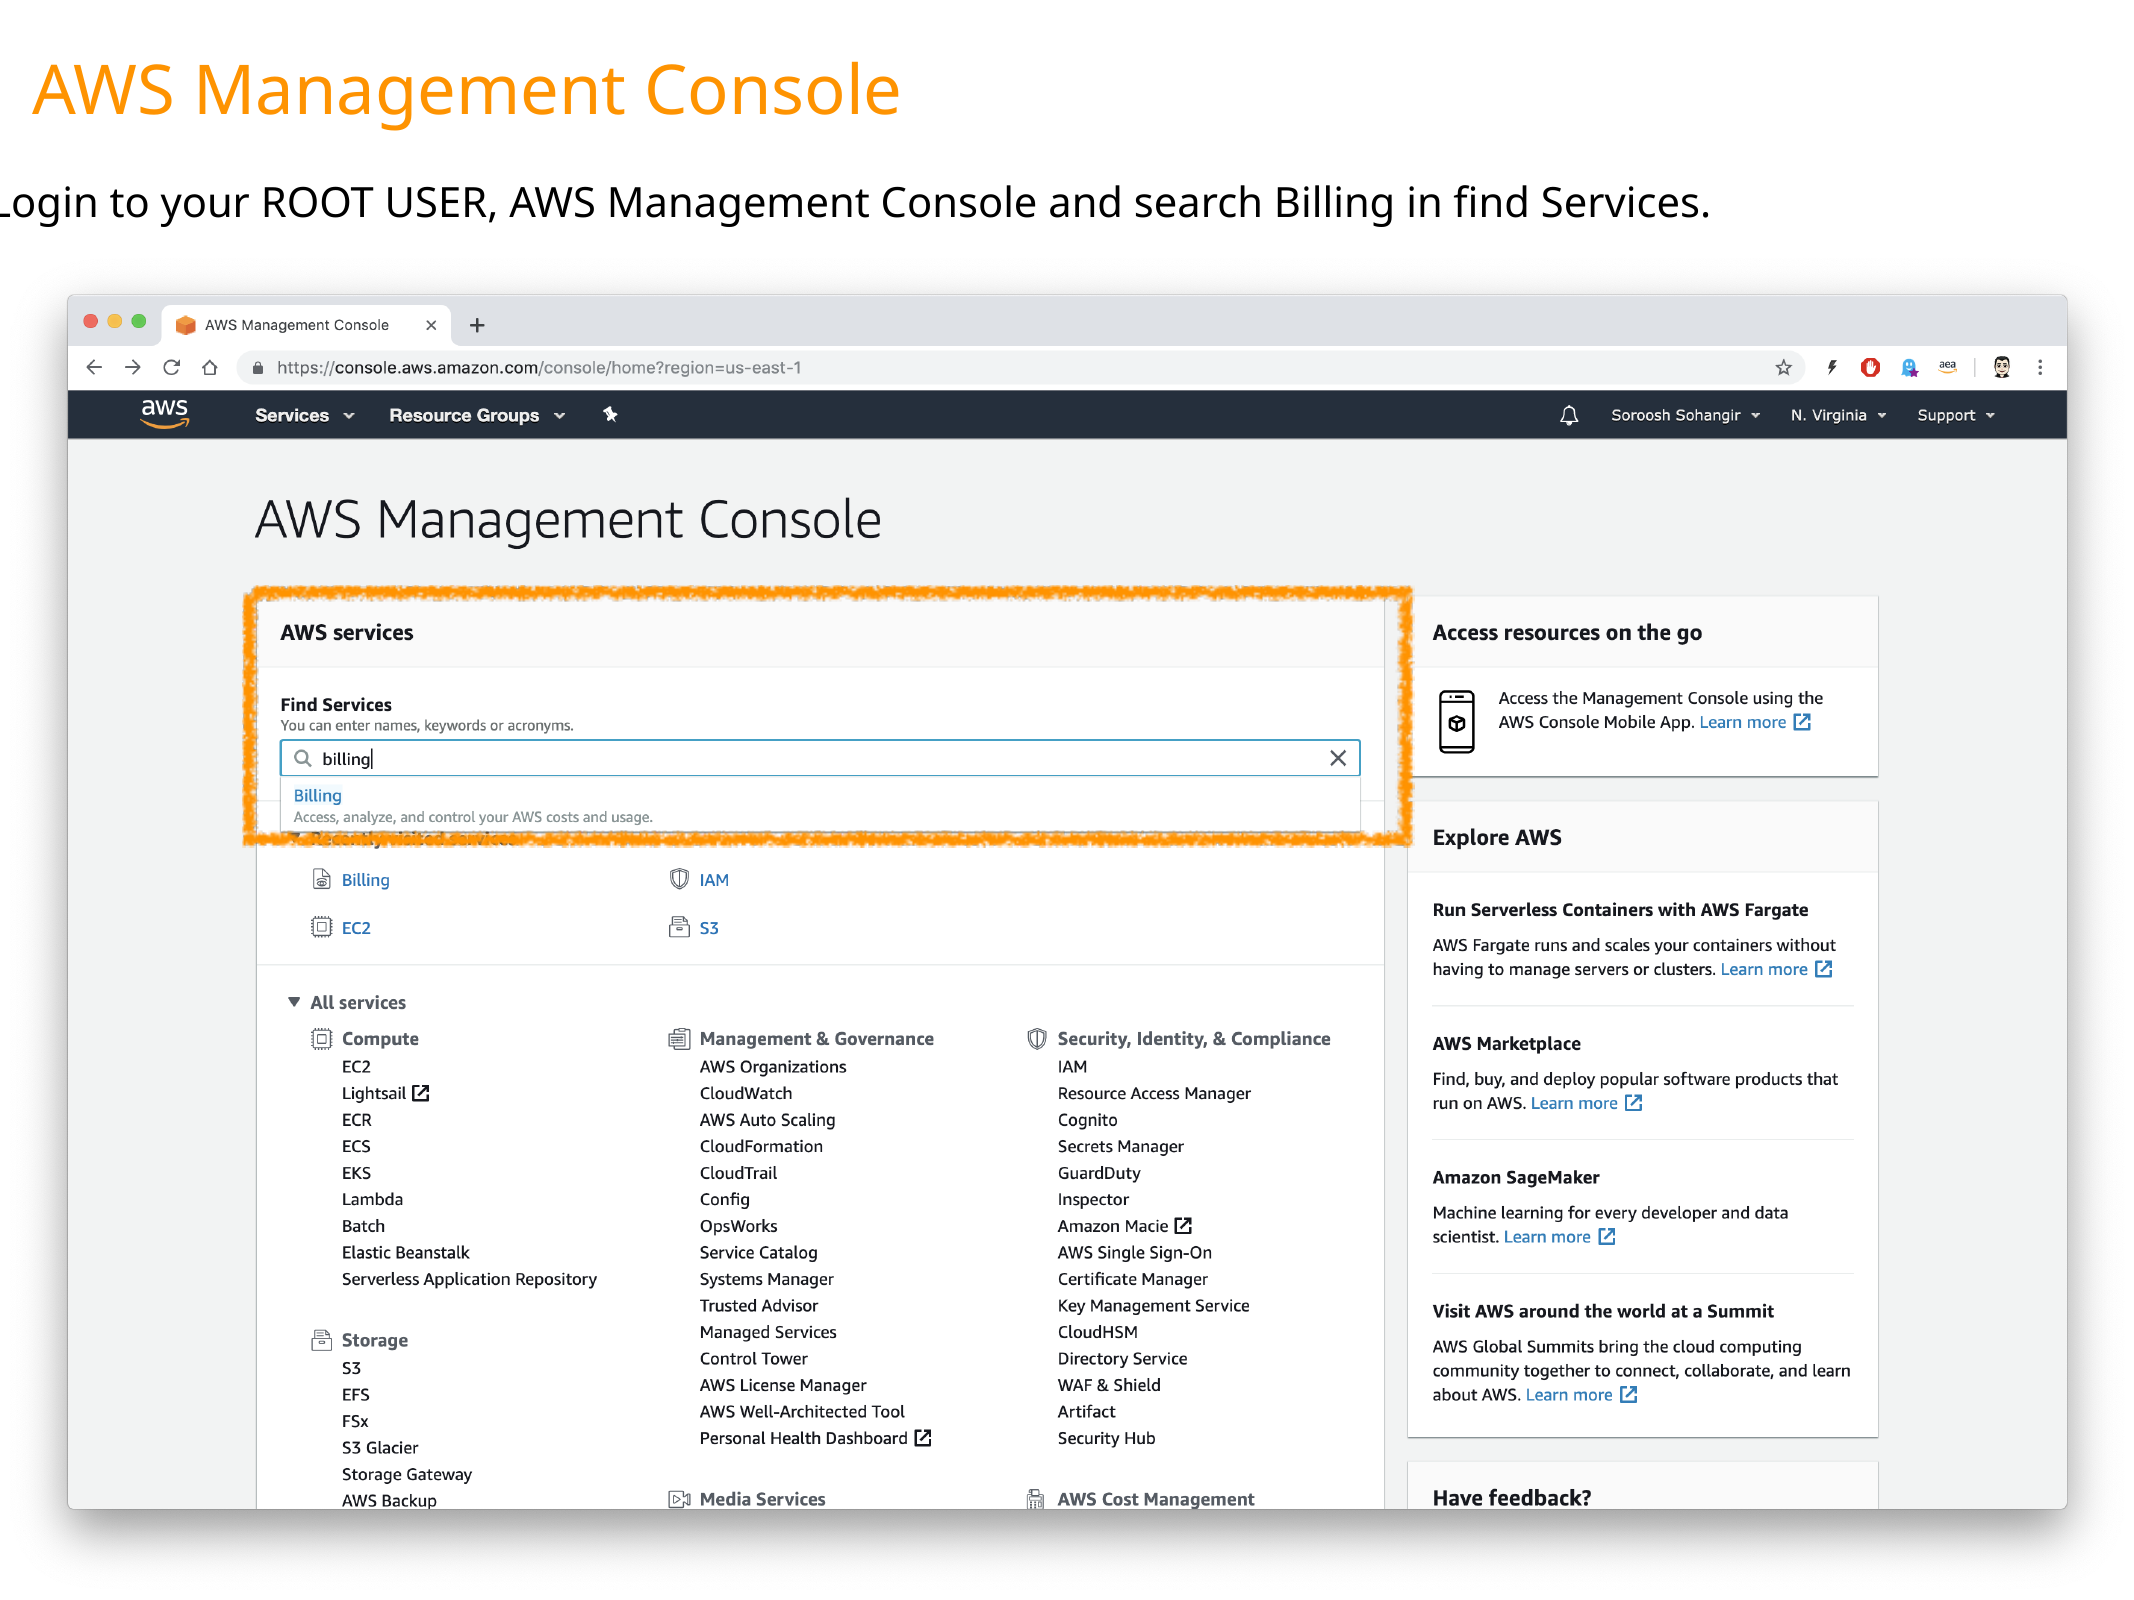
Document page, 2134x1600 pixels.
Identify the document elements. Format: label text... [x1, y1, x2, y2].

text_box AWS Management Console [24, 37, 965, 137]
picture [0, 249, 2134, 1598]
text_box Login to your ROOT USER, AWS Management Console and search Billing in find Services. [0, 167, 1877, 235]
